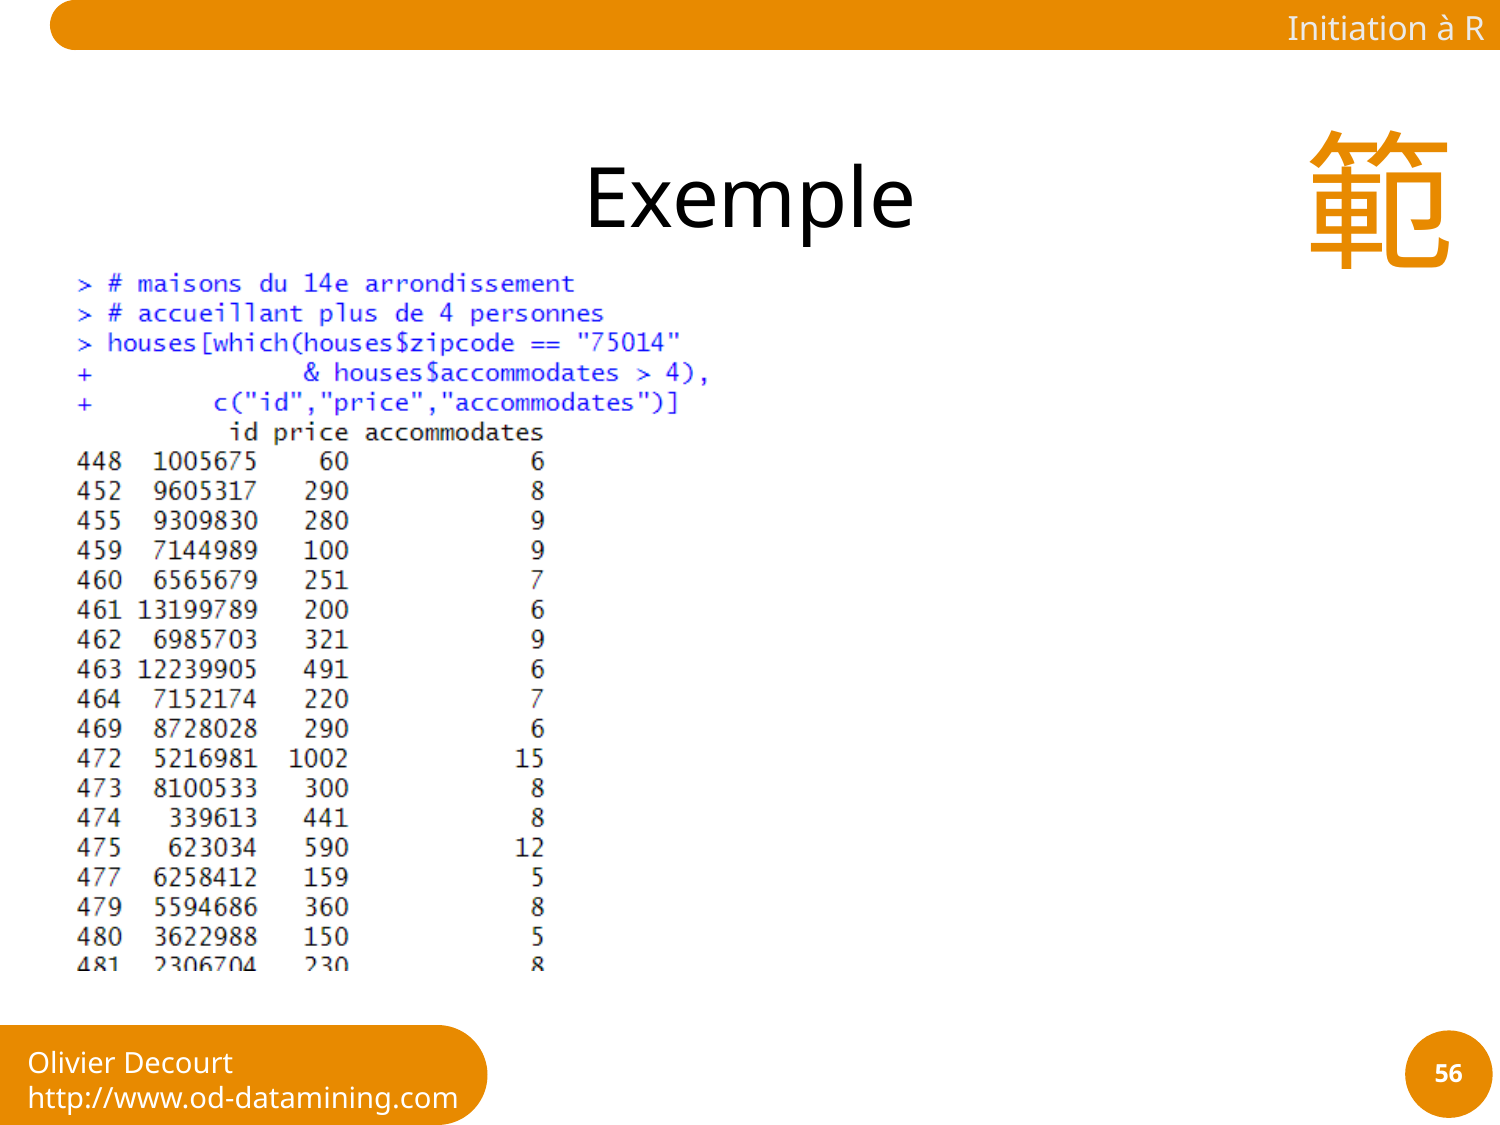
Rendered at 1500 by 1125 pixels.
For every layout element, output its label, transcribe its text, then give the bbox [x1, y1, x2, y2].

picture [76, 266, 718, 971]
text_box 範 [1289, 100, 1470, 296]
title Exemple [112, 99, 1388, 288]
